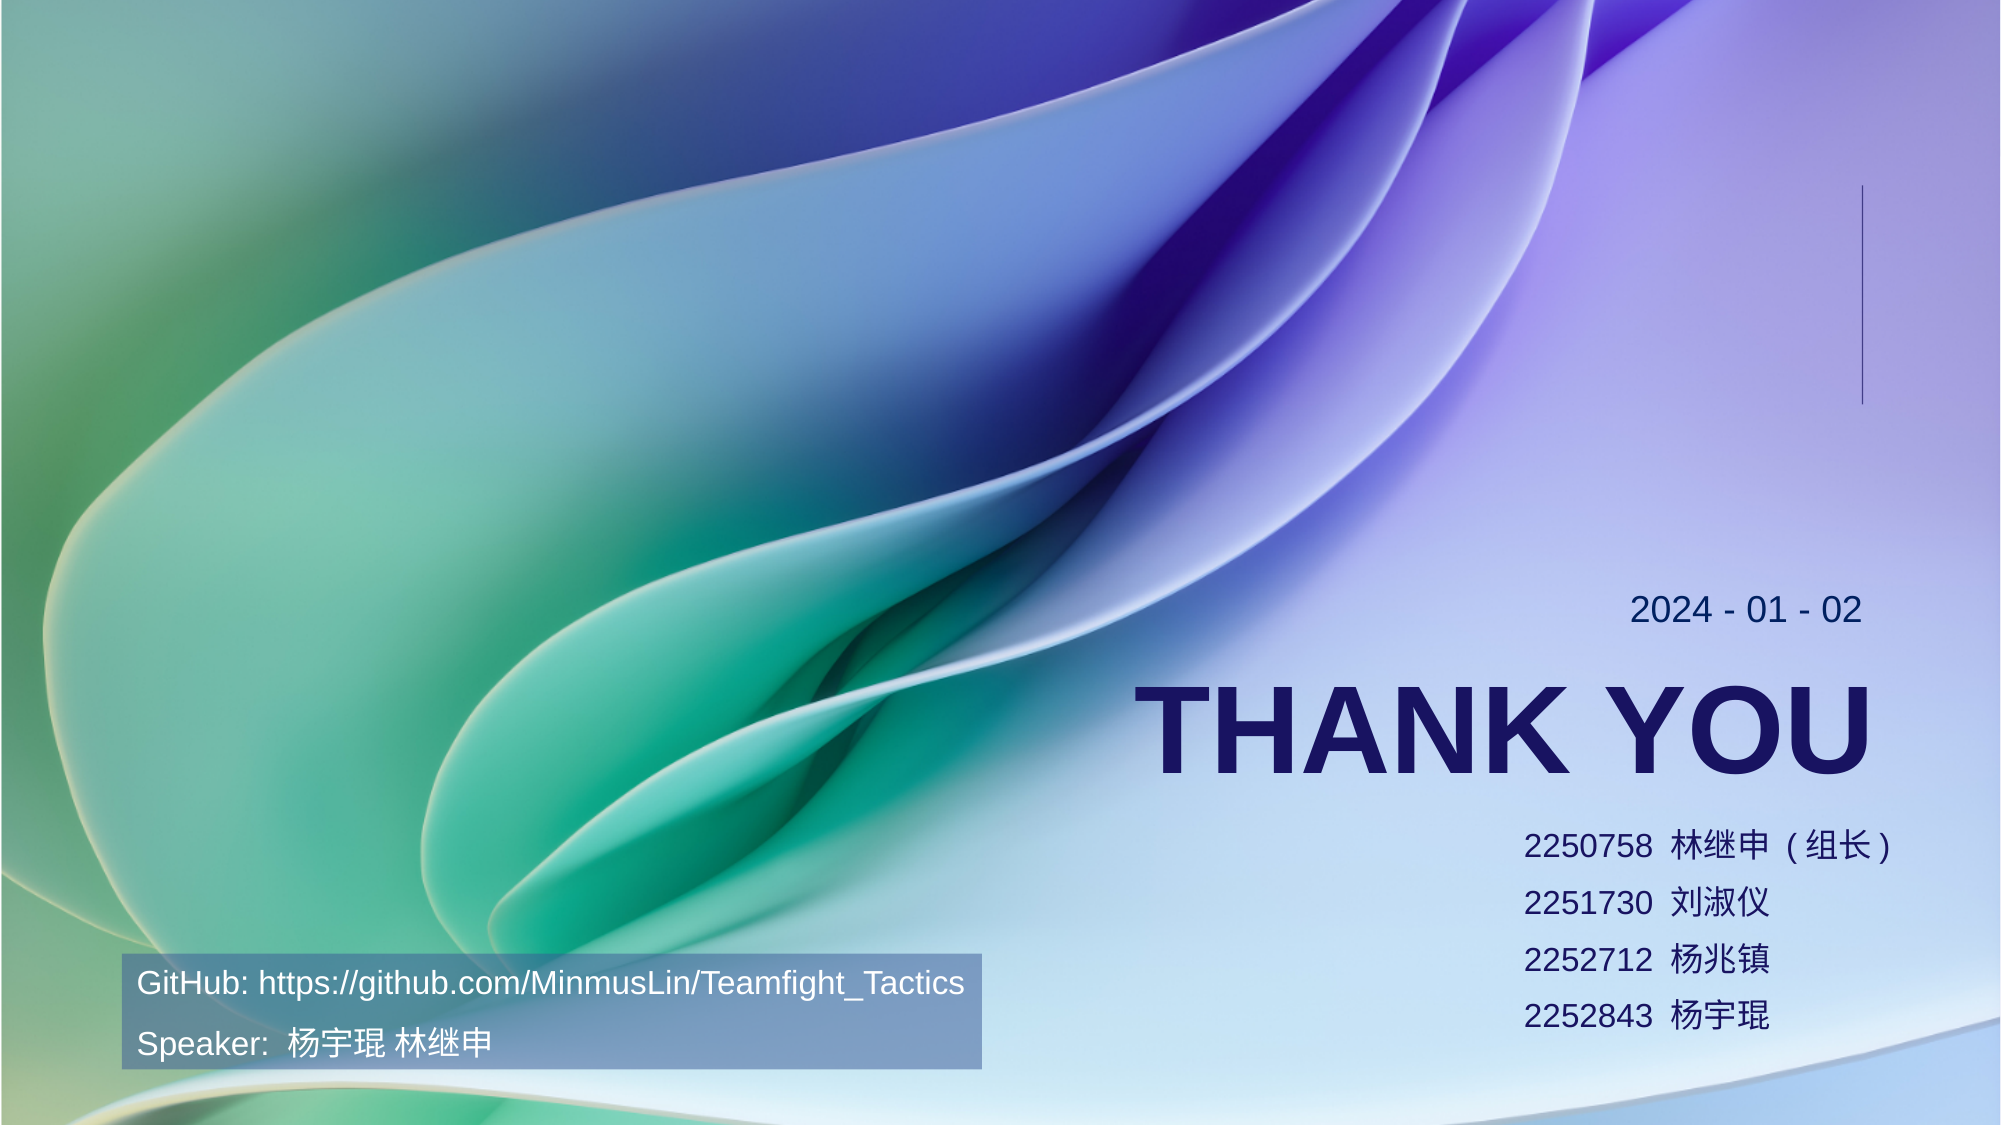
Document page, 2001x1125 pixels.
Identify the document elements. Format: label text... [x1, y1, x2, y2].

text_box 2250758 林继申 (组长) 2251730 刘淑仪 2252712 杨兆镇 2252843 杨宇琨 [1509, 821, 1914, 1062]
text_box GitHub: https://github.com/MinmusLin/Teamfight_Tactics Speaker: 杨宇琨 林继申 [121, 953, 982, 1070]
title THANK YOU [935, 612, 1890, 807]
picture [3, 0, 2001, 1125]
text_box 2024 - 01 - 02 [1615, 577, 1878, 638]
